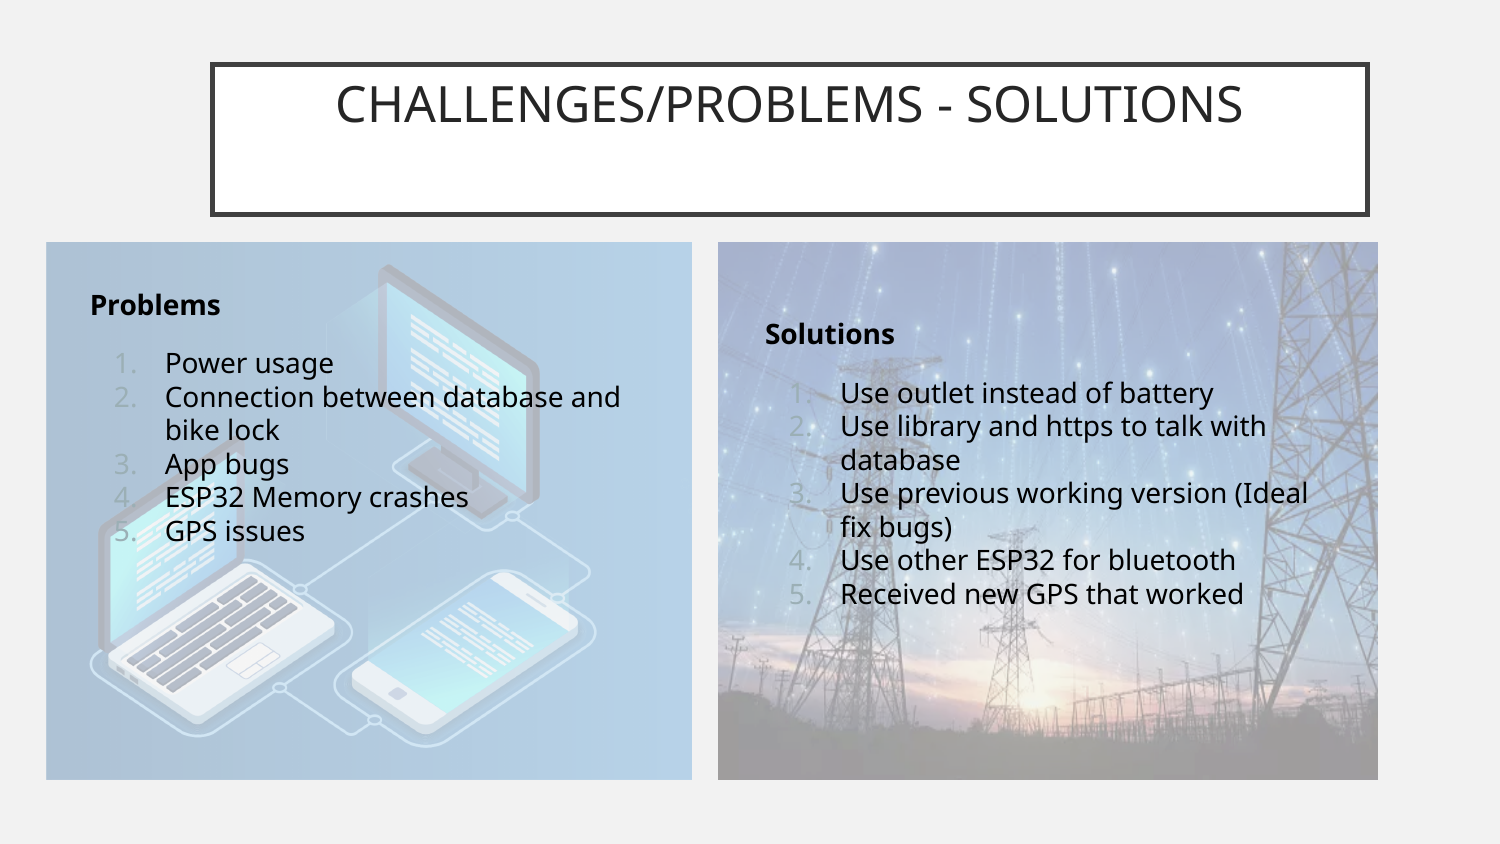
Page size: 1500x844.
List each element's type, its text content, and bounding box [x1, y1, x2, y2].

title CHALLENGES/PROBLEMS - SOLUTIONS [210, 62, 1370, 217]
picture [718, 242, 1378, 780]
picture [46, 242, 693, 780]
